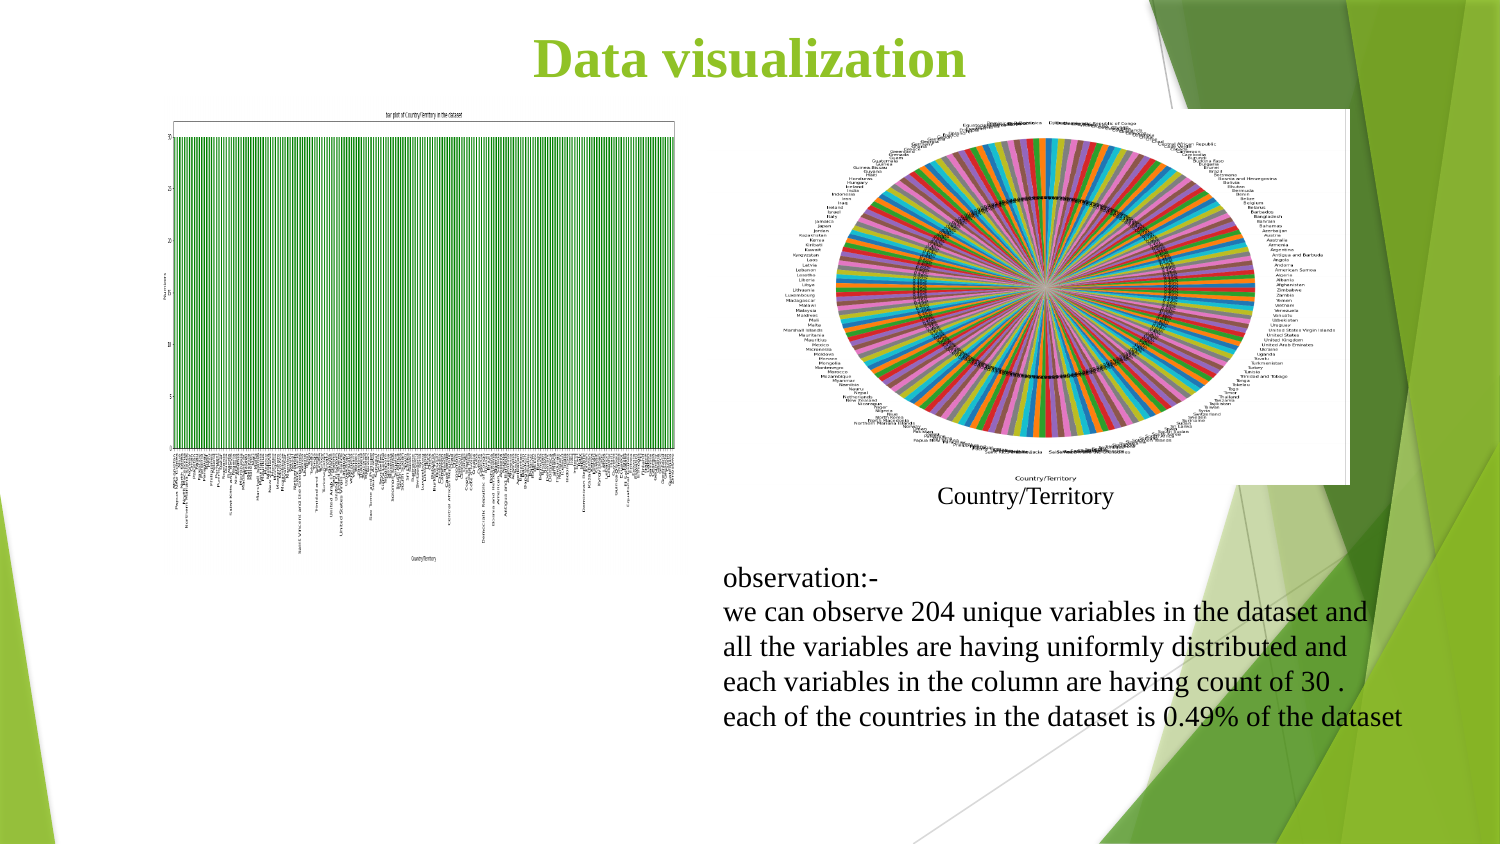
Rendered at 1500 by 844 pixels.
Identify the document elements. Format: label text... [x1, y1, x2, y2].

picture [707, 109, 1351, 486]
text_box observation:- we can observe 204 unique variables in the dataset and all the variables are having uniformly distributed and each variables in the column are having count of 30 . each of the countries in the dataset is 0.49% of the dataset [707, 550, 1471, 741]
text_box Country/Territory [869, 495, 1182, 518]
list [161, 96, 689, 575]
title Data visualization [125, 13, 1375, 155]
